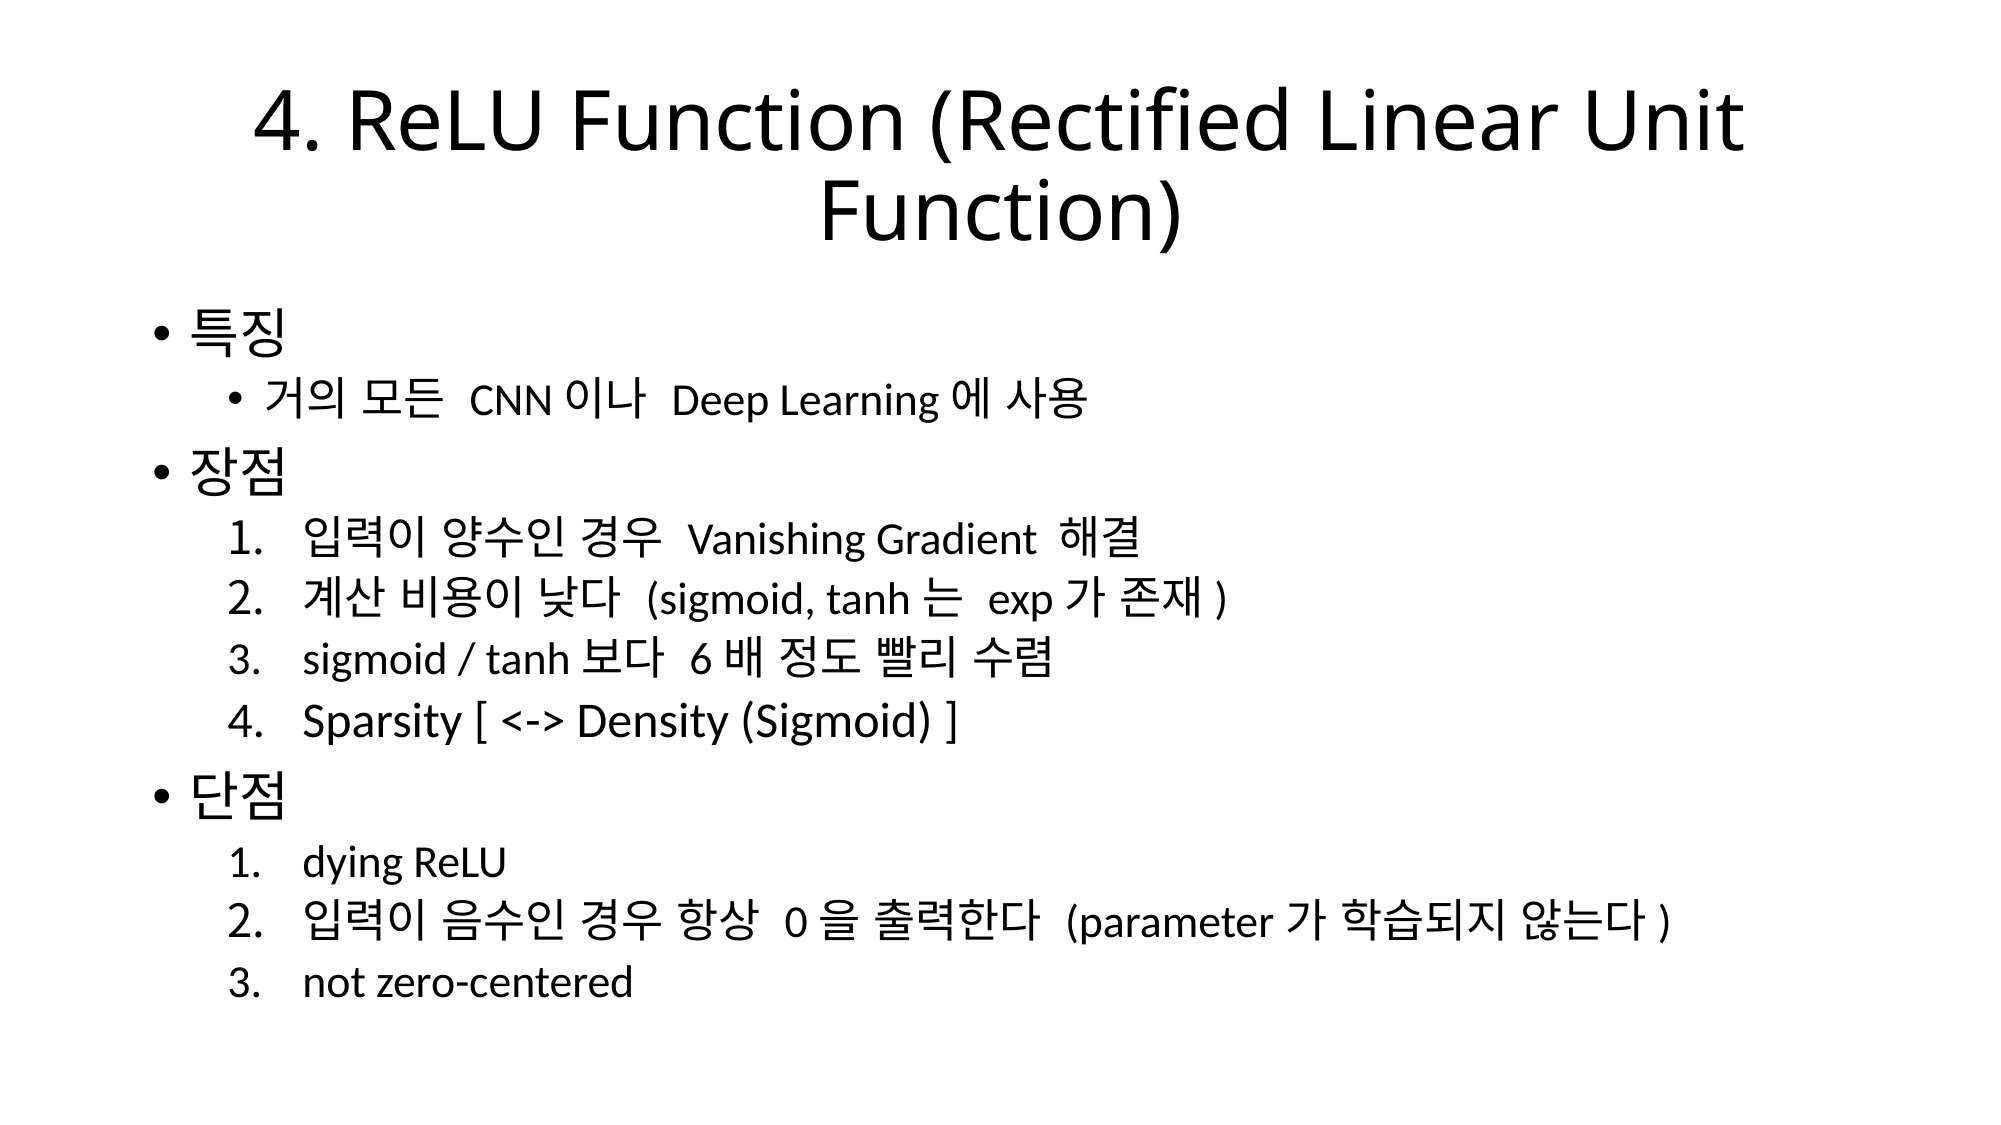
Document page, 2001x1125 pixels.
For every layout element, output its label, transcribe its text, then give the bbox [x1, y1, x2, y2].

list 특징 거의 모든 CNN이나 Deep Learning에 사용 장점 입력이 양수인 경우 Vanishing Gradient 해결 계산 비용이 낮다 (sigmoid, tanh는 exp가 존재) sigmoid / tanh보다 6배 정도 빨리 수렴 Sparsity [ <-> Density (Sigmoid) ] 단점 dying ReLU 입력이 음수인 경우 항상 0을 출력한다 (parameter가 학습되지 않는다) not zero-centered [137, 299, 1863, 1081]
title 4. ReLU Function (Rectified Linear Unit Function) [137, 59, 1863, 278]
